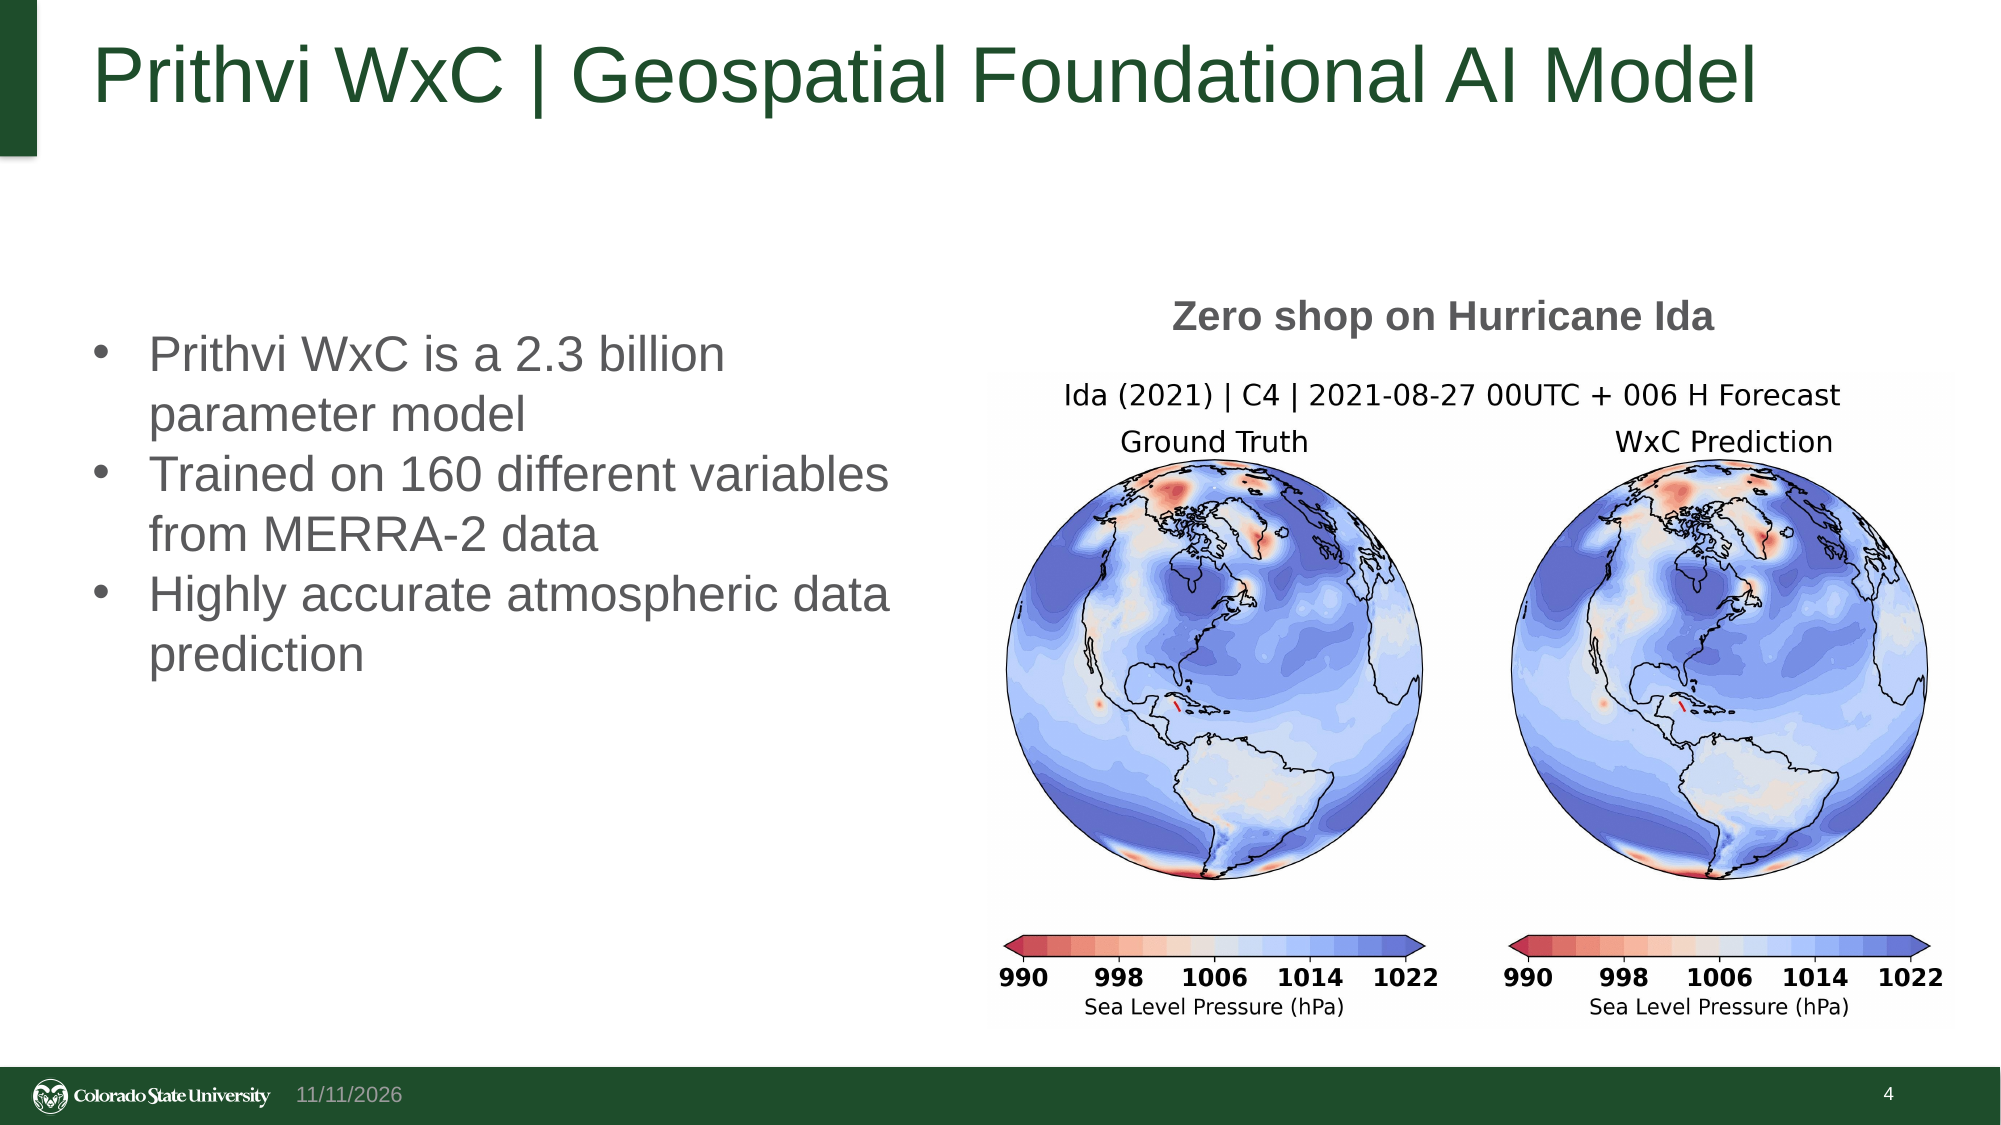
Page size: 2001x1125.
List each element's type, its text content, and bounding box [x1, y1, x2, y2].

picture [22, 1067, 281, 1125]
picture [986, 372, 1955, 1030]
title Prithvi WxC | Geospatial Foundational AI Model [77, 7, 1954, 134]
text_box Zero shop on Hurricane Ida [1157, 280, 1873, 346]
slide_number 4 [1458, 1062, 1910, 1123]
text_box [0, 0, 38, 157]
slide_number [280, 1063, 731, 1124]
text_box Prithvi WxC is a 2.3 billion parameter model Trained on 160 different variables from MERRA-2 data Highly accurate atmospheric data prediction [77, 313, 970, 749]
